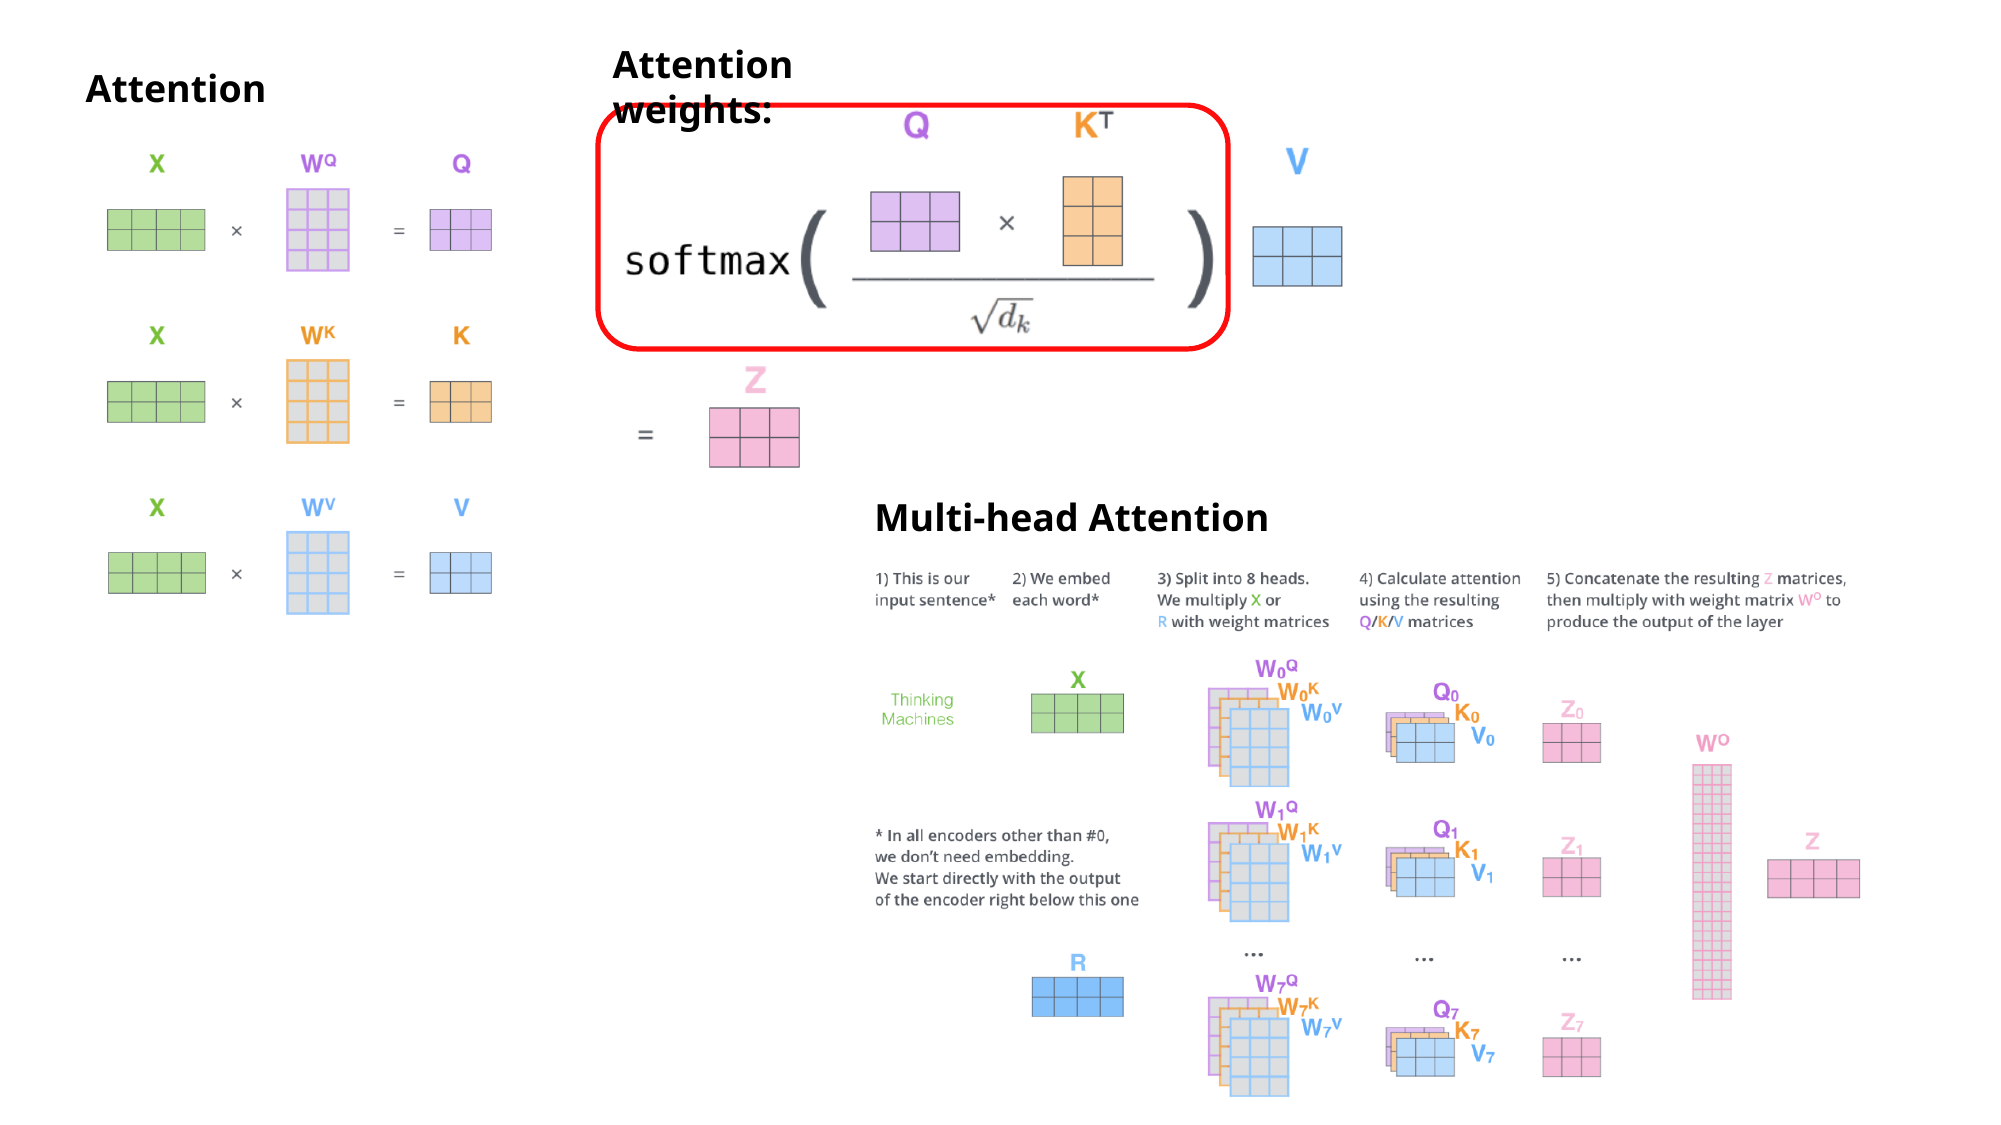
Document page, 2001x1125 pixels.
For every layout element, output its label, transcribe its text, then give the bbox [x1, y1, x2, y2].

picture [560, 105, 1355, 474]
text_box Multi-head Attention [859, 486, 1377, 546]
picture [83, 138, 539, 633]
text_box Attention weights: [597, 33, 962, 105]
text_box Attention [70, 58, 340, 118]
picture [859, 546, 1884, 1125]
